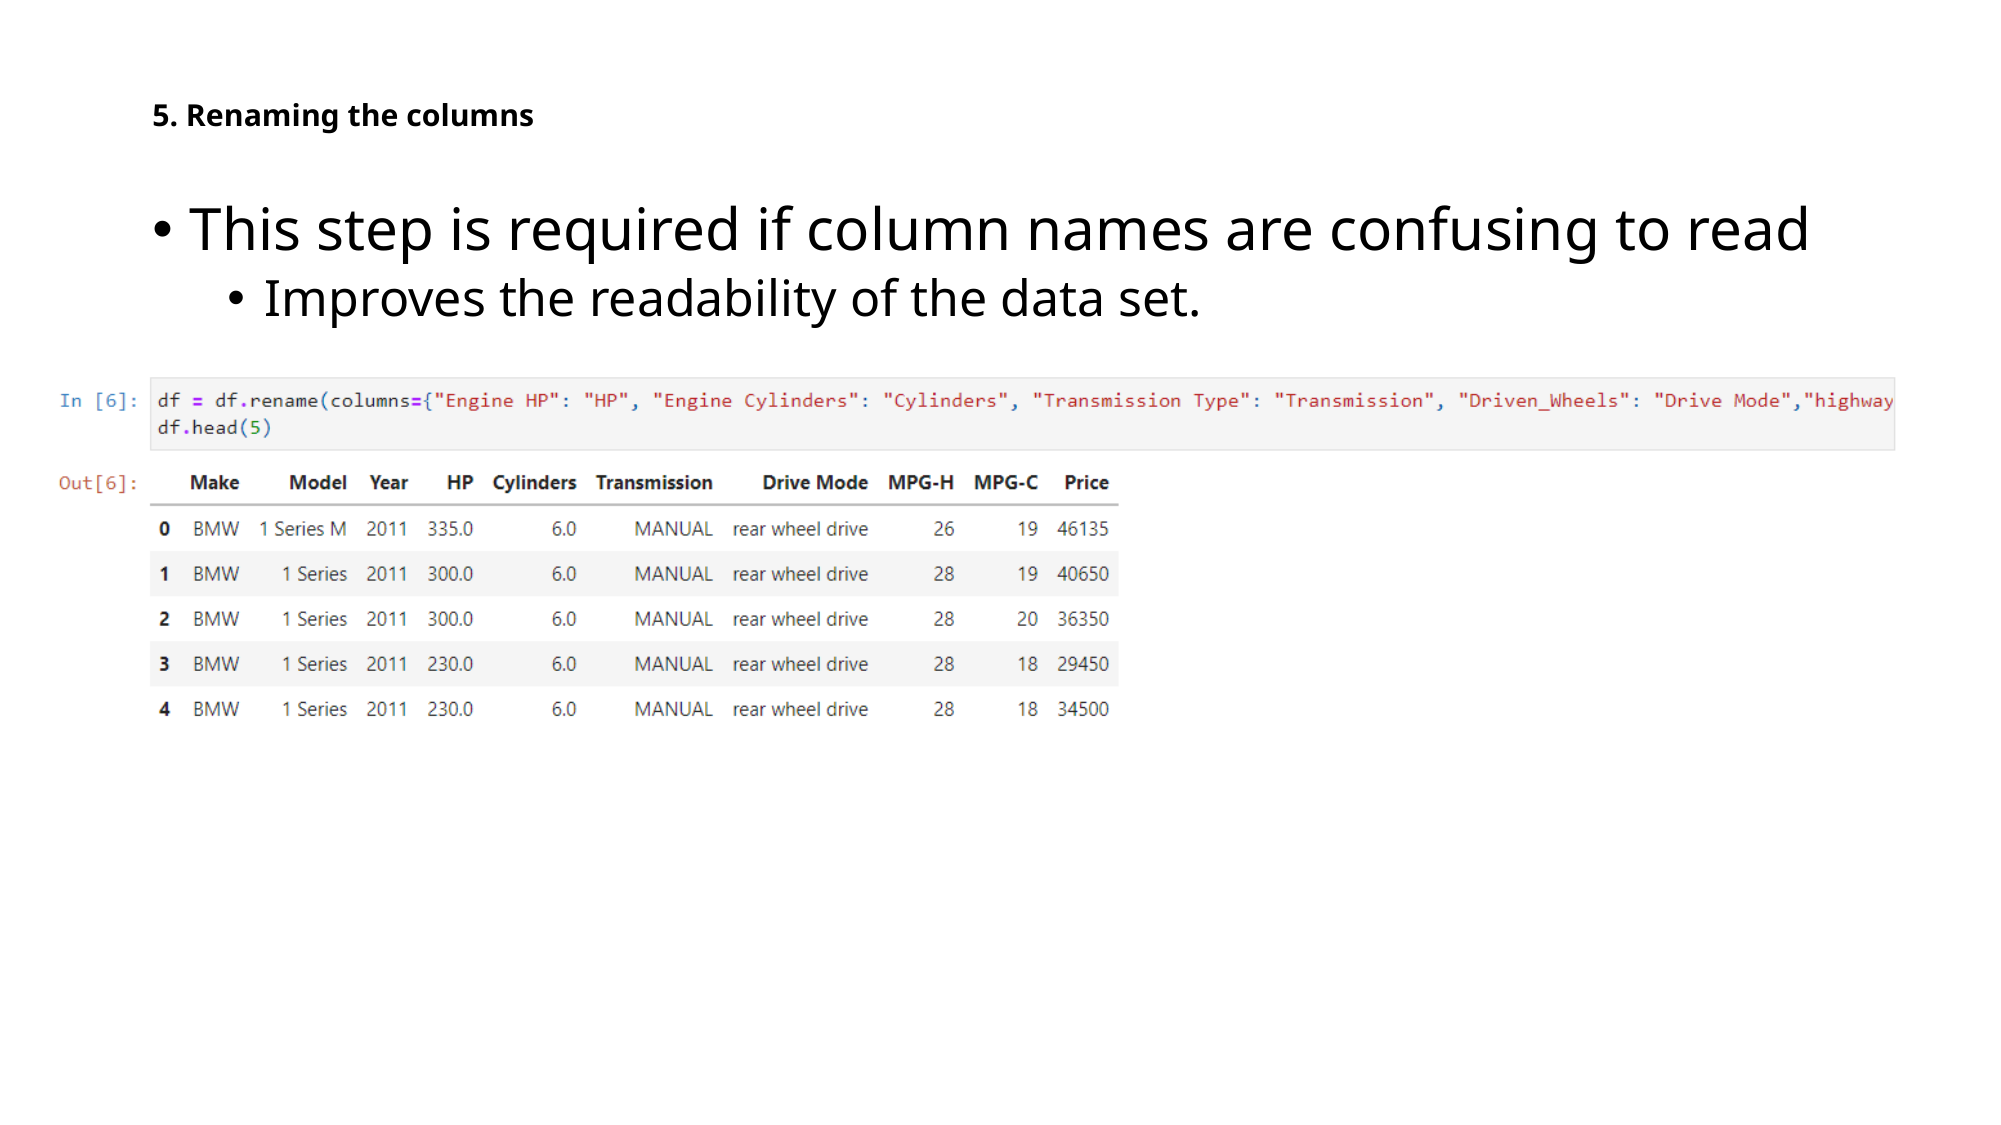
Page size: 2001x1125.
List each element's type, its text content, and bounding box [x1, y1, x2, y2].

picture [12, 355, 1950, 782]
list This step is required if column names are confusing to read Improves the readability of the data set. [137, 192, 1863, 354]
title 5. Renaming the columns [137, 59, 1863, 177]
